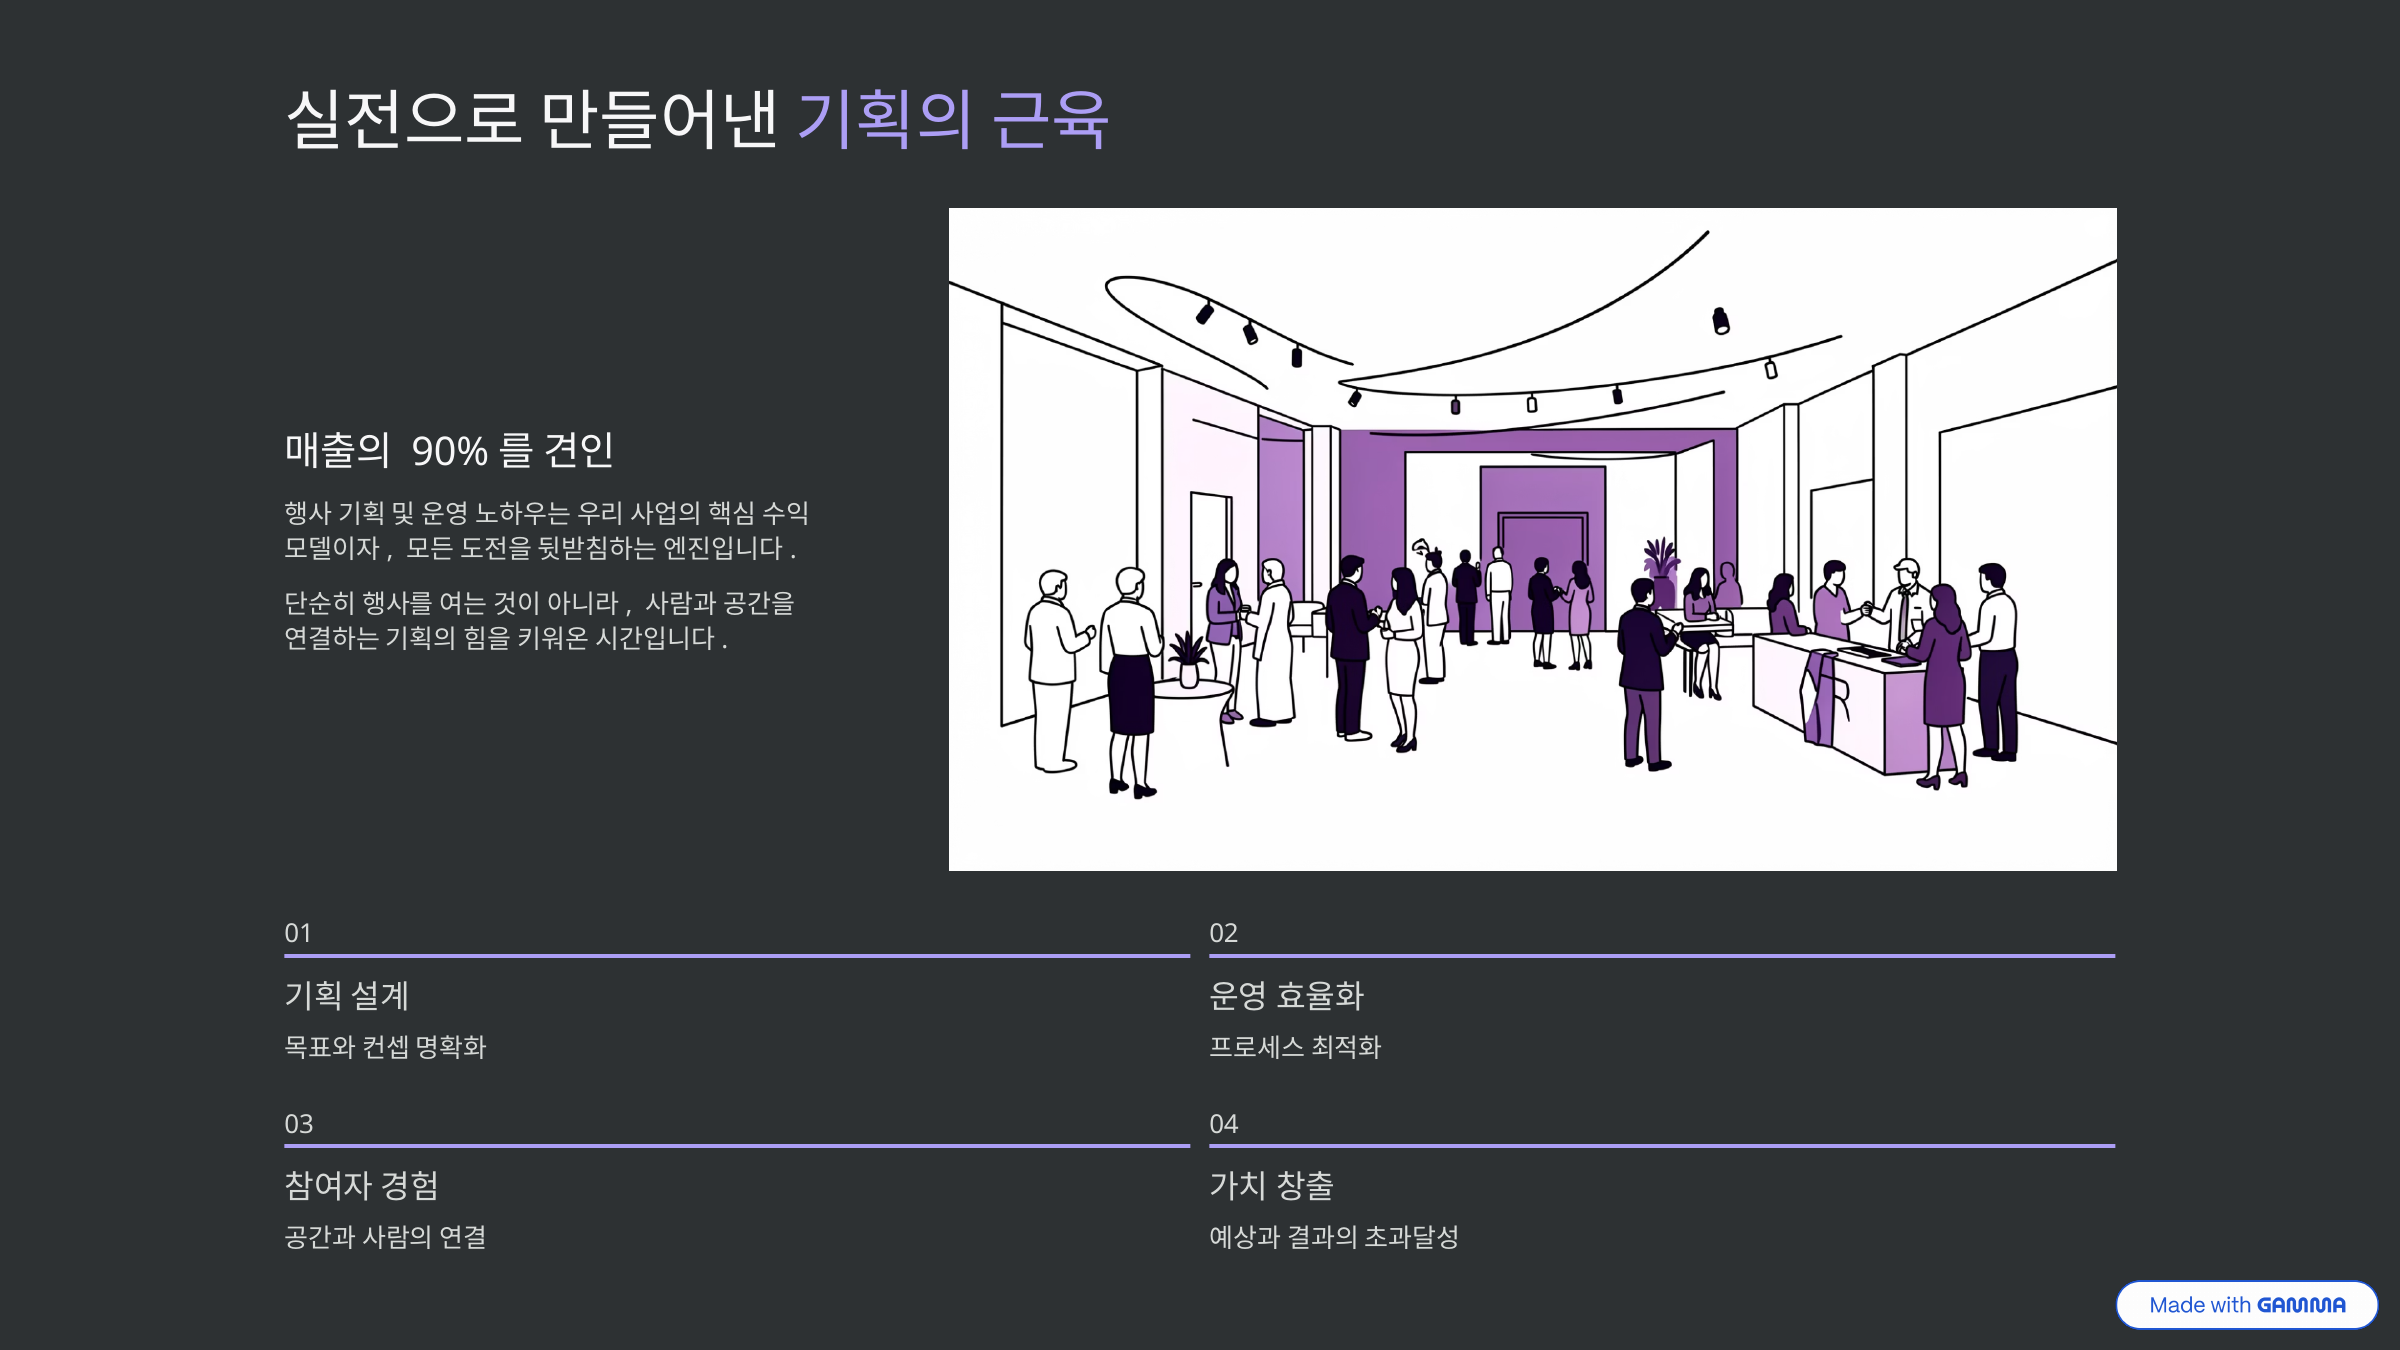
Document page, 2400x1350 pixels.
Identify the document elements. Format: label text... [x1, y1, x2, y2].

picture [949, 208, 2117, 871]
text_box [284, 954, 1191, 958]
text_box 행사 기획 및 운영 노하우는 우리 사업의 핵심 수익 모델이자, 모든 도전을 뒷받침하는 엔진입니다. [284, 493, 884, 567]
text_box [284, 1144, 1191, 1148]
picture [2106, 1271, 2389, 1339]
text_box 03 [284, 1102, 311, 1136]
text_box 기획 설계 [284, 974, 617, 1017]
text_box 목표와 컨셉 명확화 [284, 1027, 1191, 1064]
text_box 02 [1209, 912, 1236, 946]
text_box 실전으로 만들어낸 기획의 근육 [284, 75, 1129, 159]
text_box 운영 효율화 [1209, 974, 1542, 1017]
text_box 예상과 결과의 초과달성 [1209, 1217, 2116, 1254]
text_box 참여자 경험 [284, 1164, 617, 1207]
text_box 공간과 사람의 연결 [284, 1217, 1191, 1254]
text_box 01 [284, 912, 311, 946]
text_box 매출의 90%를 견인 [284, 424, 683, 475]
text_box [1209, 1144, 2116, 1148]
text_box 가치 창출 [1209, 1164, 1542, 1207]
text_box [1209, 954, 2116, 958]
text_box 프로세스 최적화 [1209, 1027, 2116, 1064]
text_box 04 [1209, 1102, 1236, 1136]
text_box 단순히 행사를 여는 것이 아니라, 사람과 공간을 연결하는 기획의 힘을 키워온 시간입니다. [284, 583, 884, 656]
